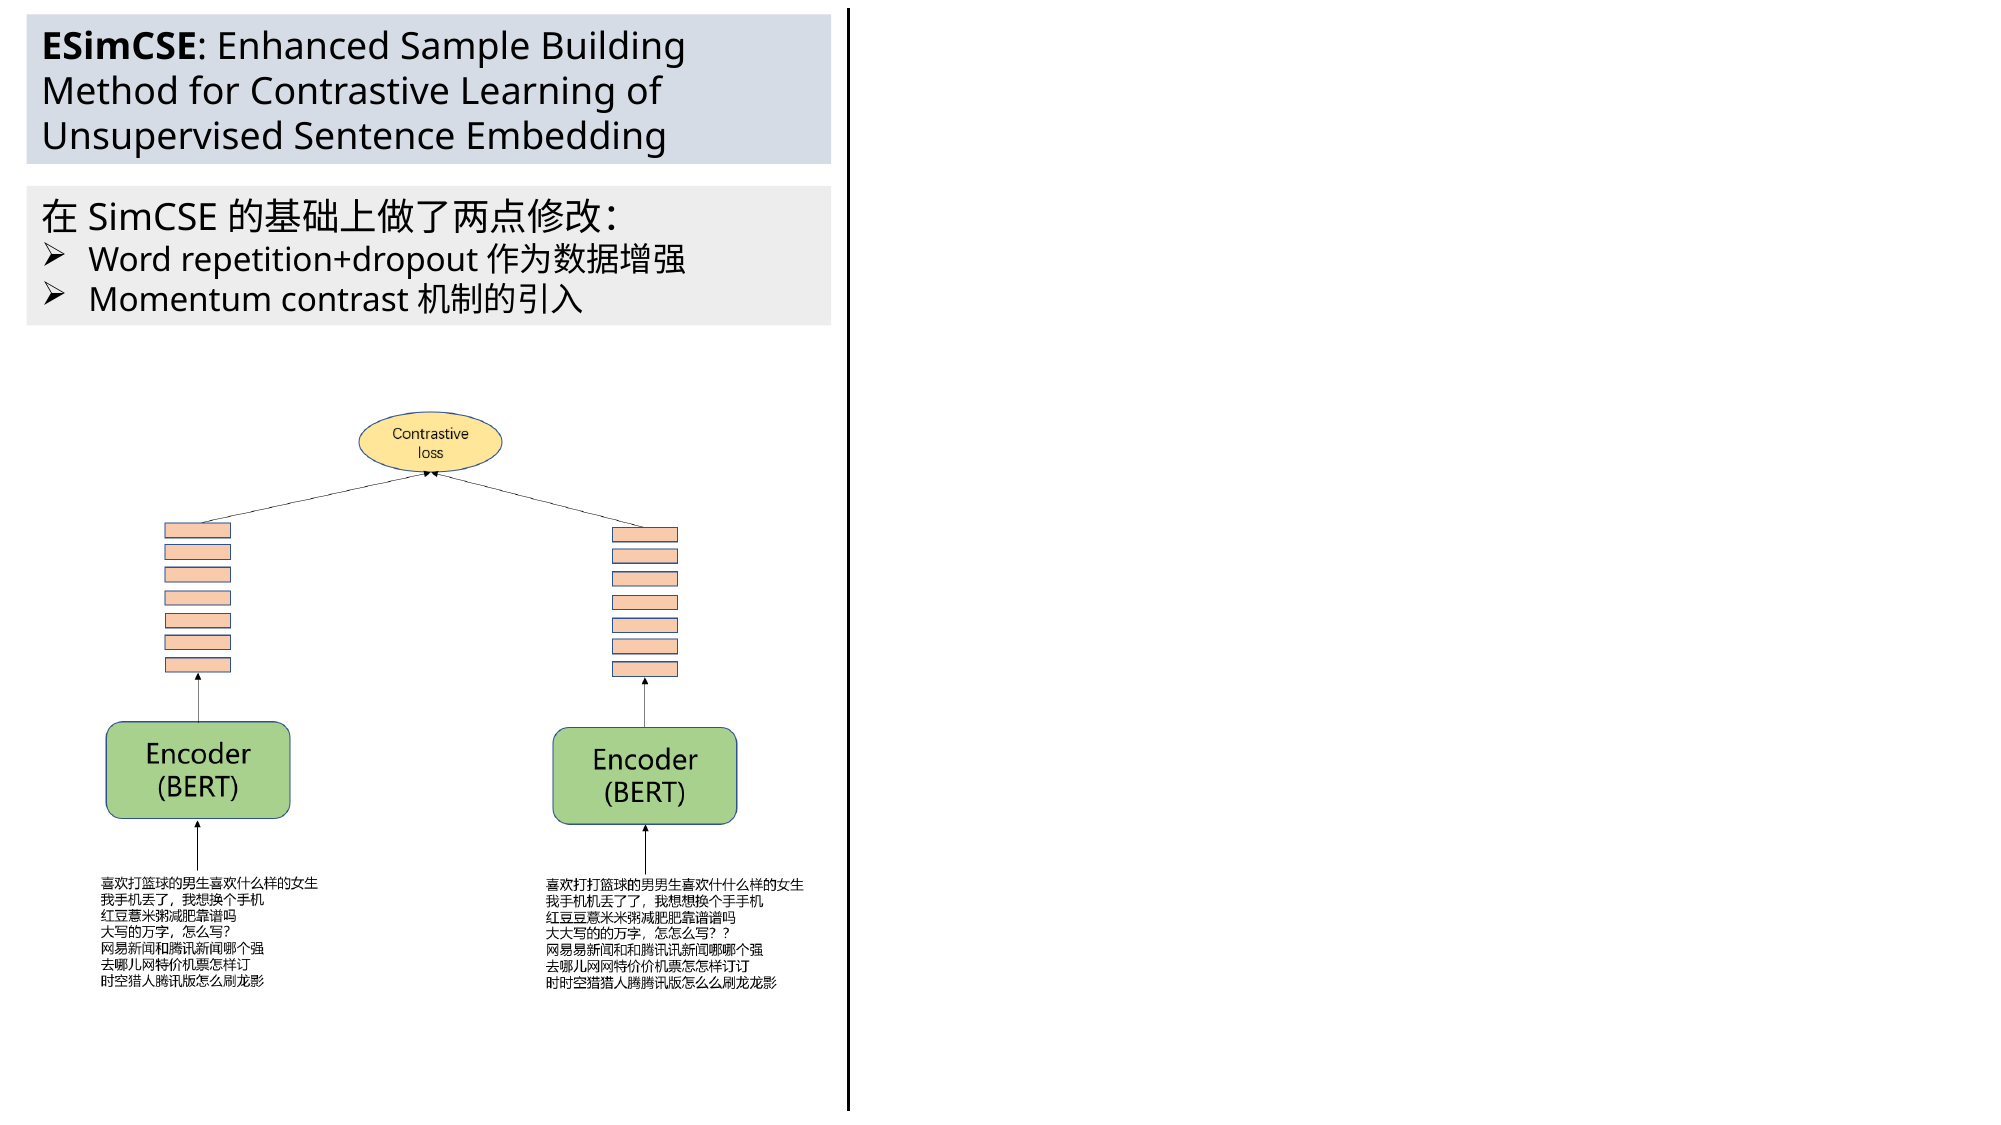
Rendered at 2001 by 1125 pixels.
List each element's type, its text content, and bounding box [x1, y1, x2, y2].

picture [81, 409, 814, 1000]
text_box ESimCSE: Enhanced Sample Building Method for Contrastive Learning of Unsupervised Sentence Embedding [26, 14, 832, 164]
text_box 在SimCSE的基础上做了两点修改： Word repetition+dropout作为数据增强 Momentum contrast机制的引入 [26, 185, 832, 326]
